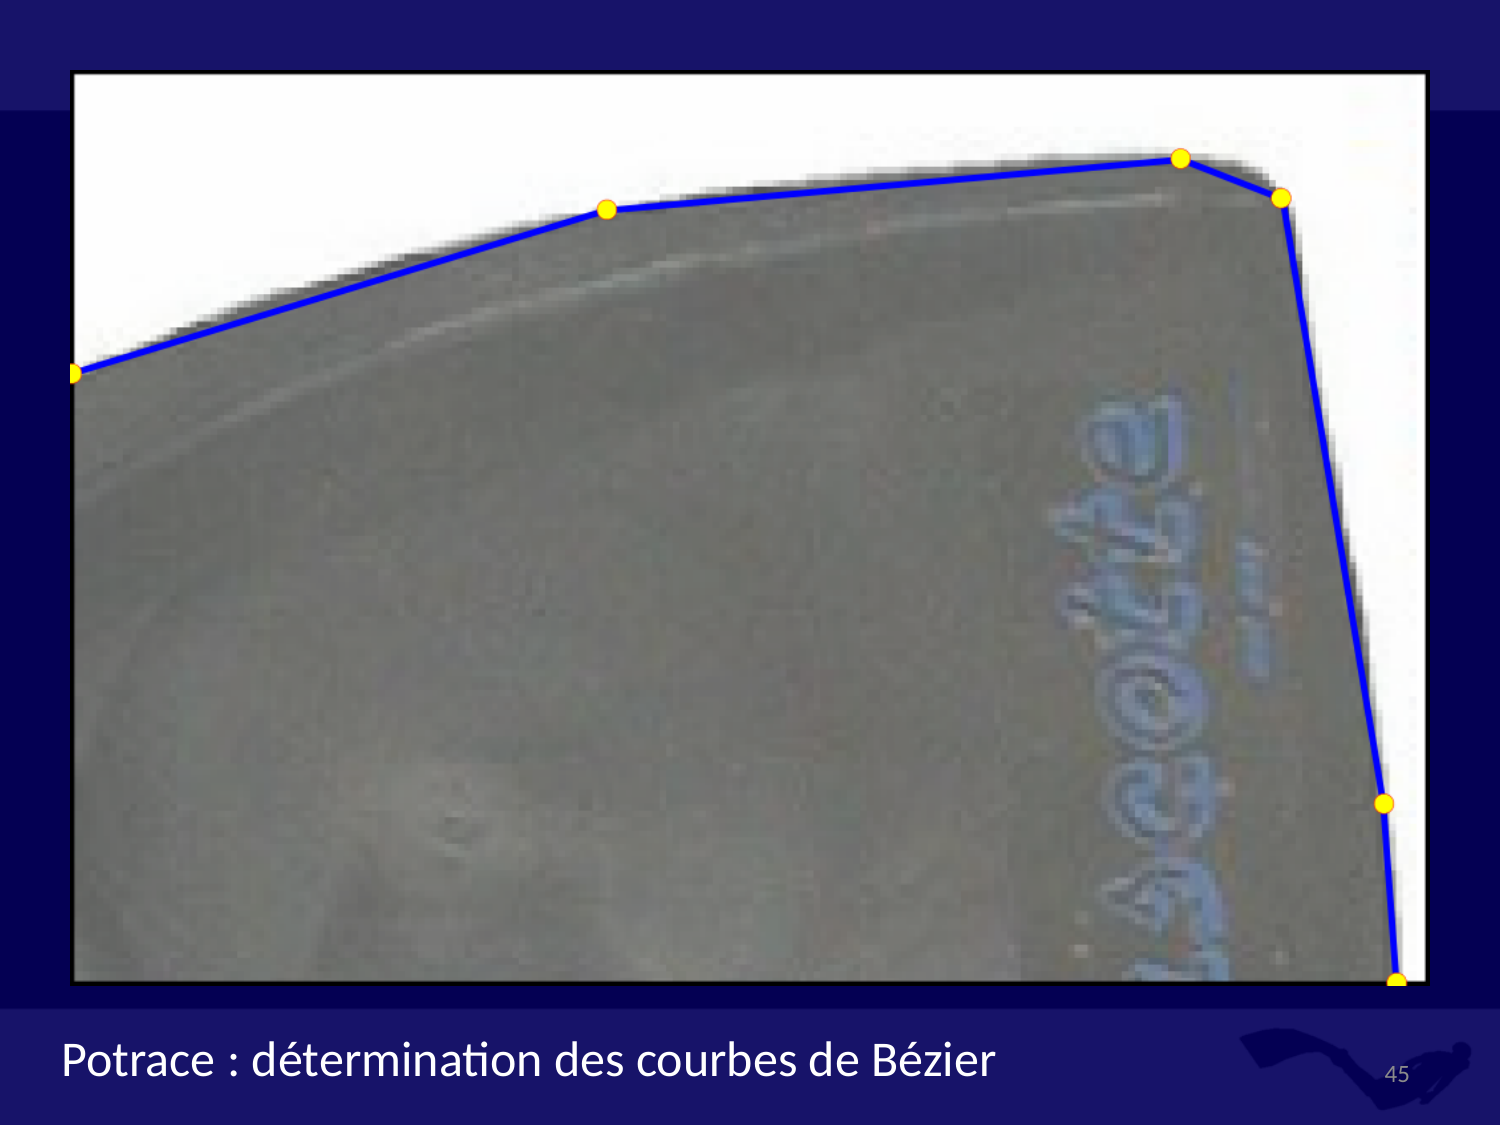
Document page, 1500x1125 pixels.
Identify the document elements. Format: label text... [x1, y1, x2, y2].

text_box Potrace : détermination des courbes de Bézier [46, 1019, 1254, 1095]
slide_number 45 [1074, 1042, 1425, 1103]
picture [0, 0, 1500, 1125]
